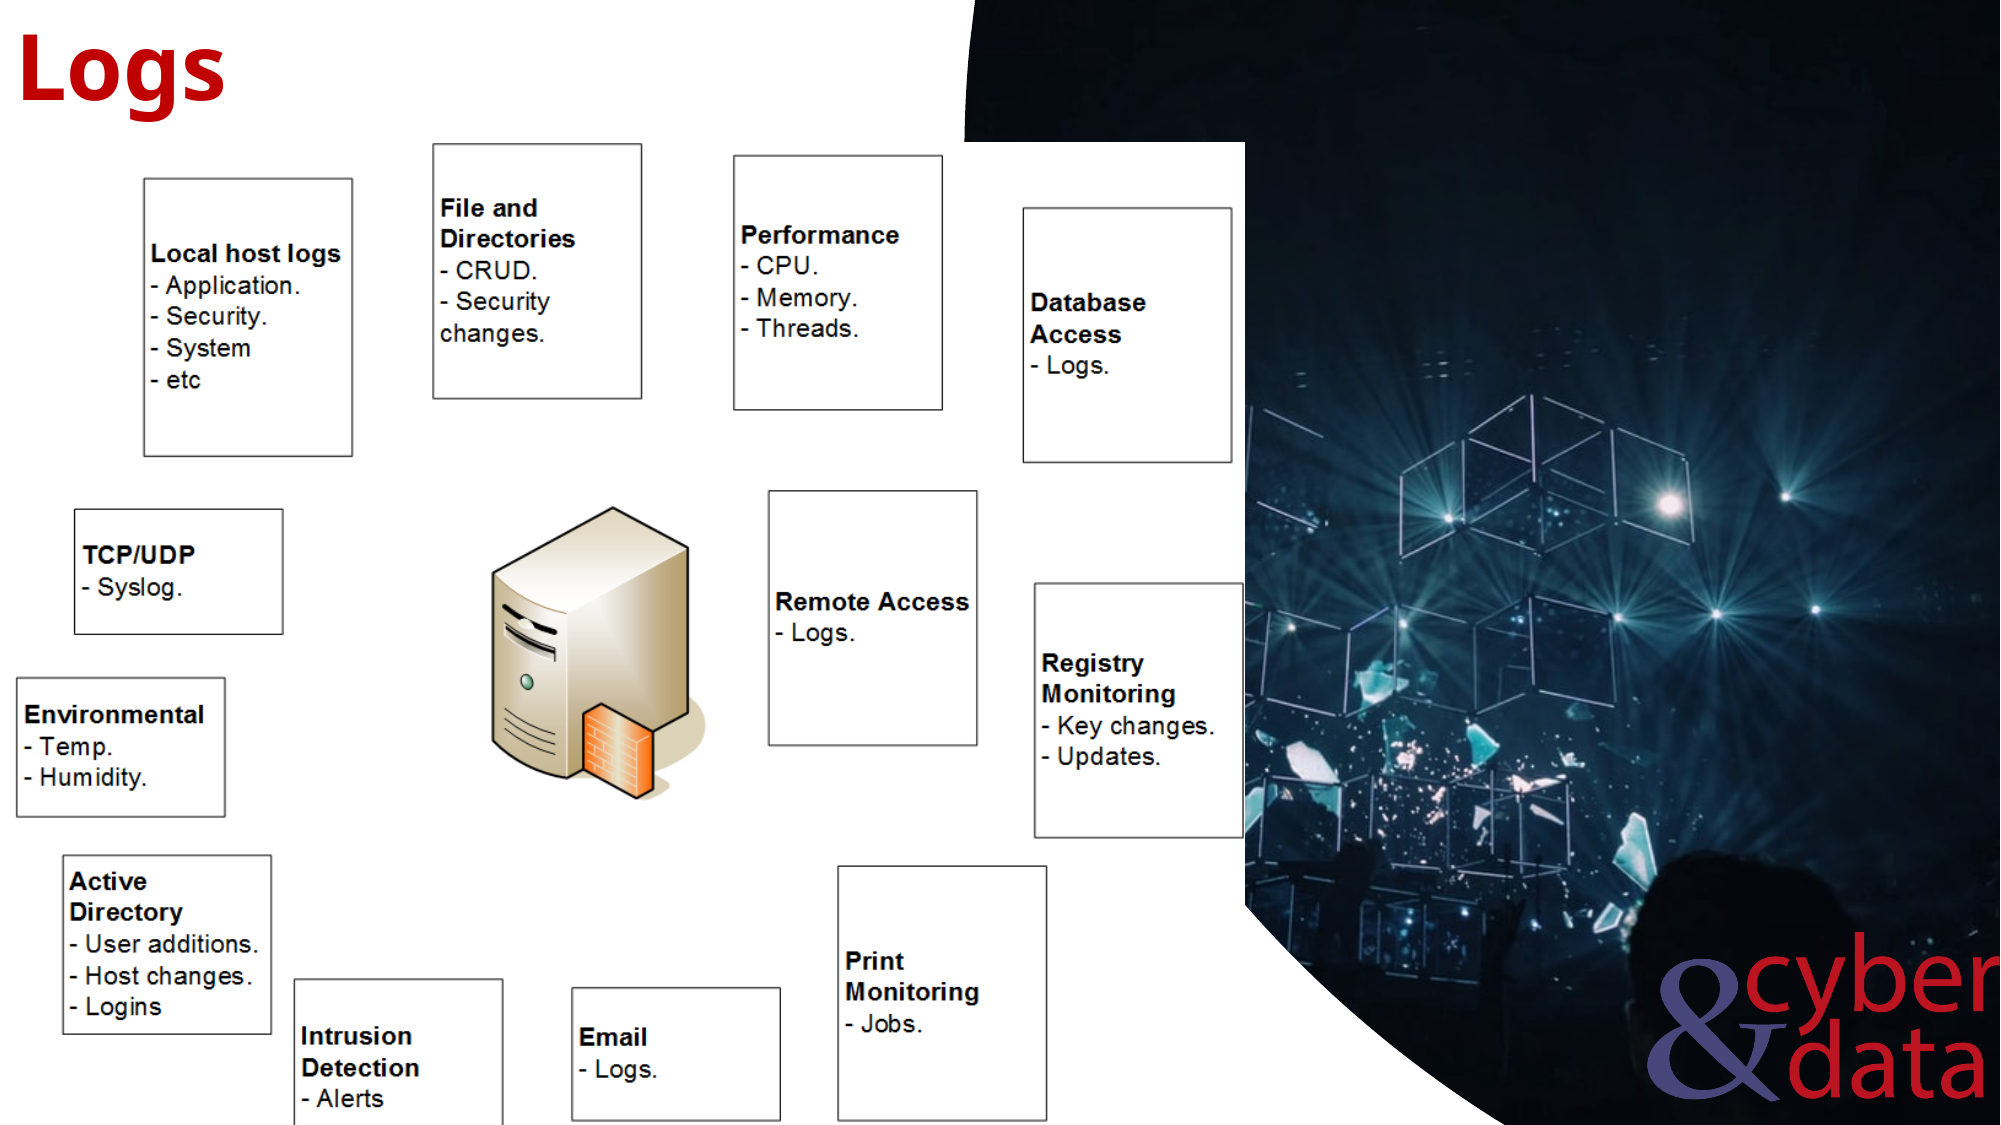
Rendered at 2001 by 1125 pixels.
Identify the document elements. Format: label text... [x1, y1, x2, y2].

picture [9, 0, 2000, 1125]
title Logs [0, 0, 964, 143]
